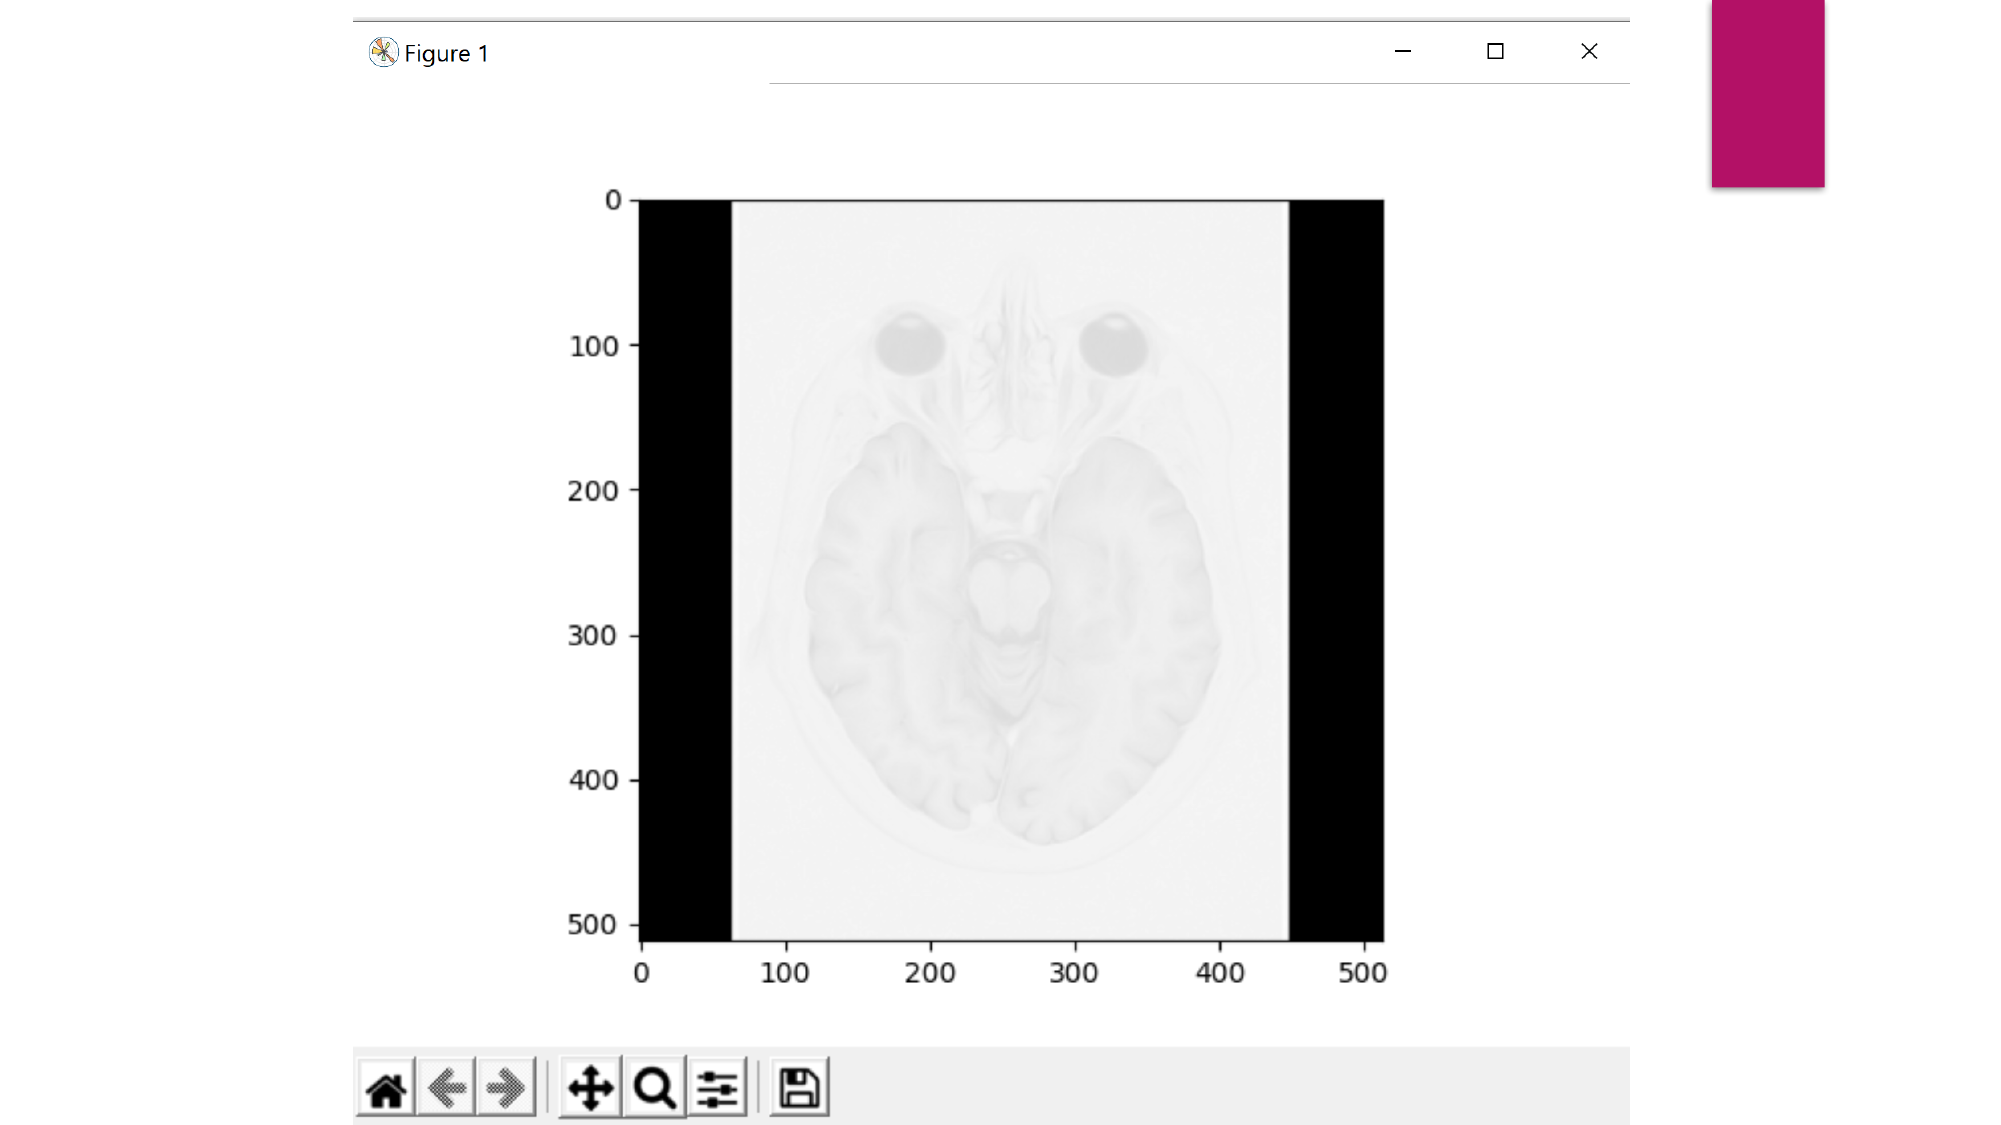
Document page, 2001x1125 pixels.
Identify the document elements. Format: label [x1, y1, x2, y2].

picture [353, 17, 1630, 1125]
